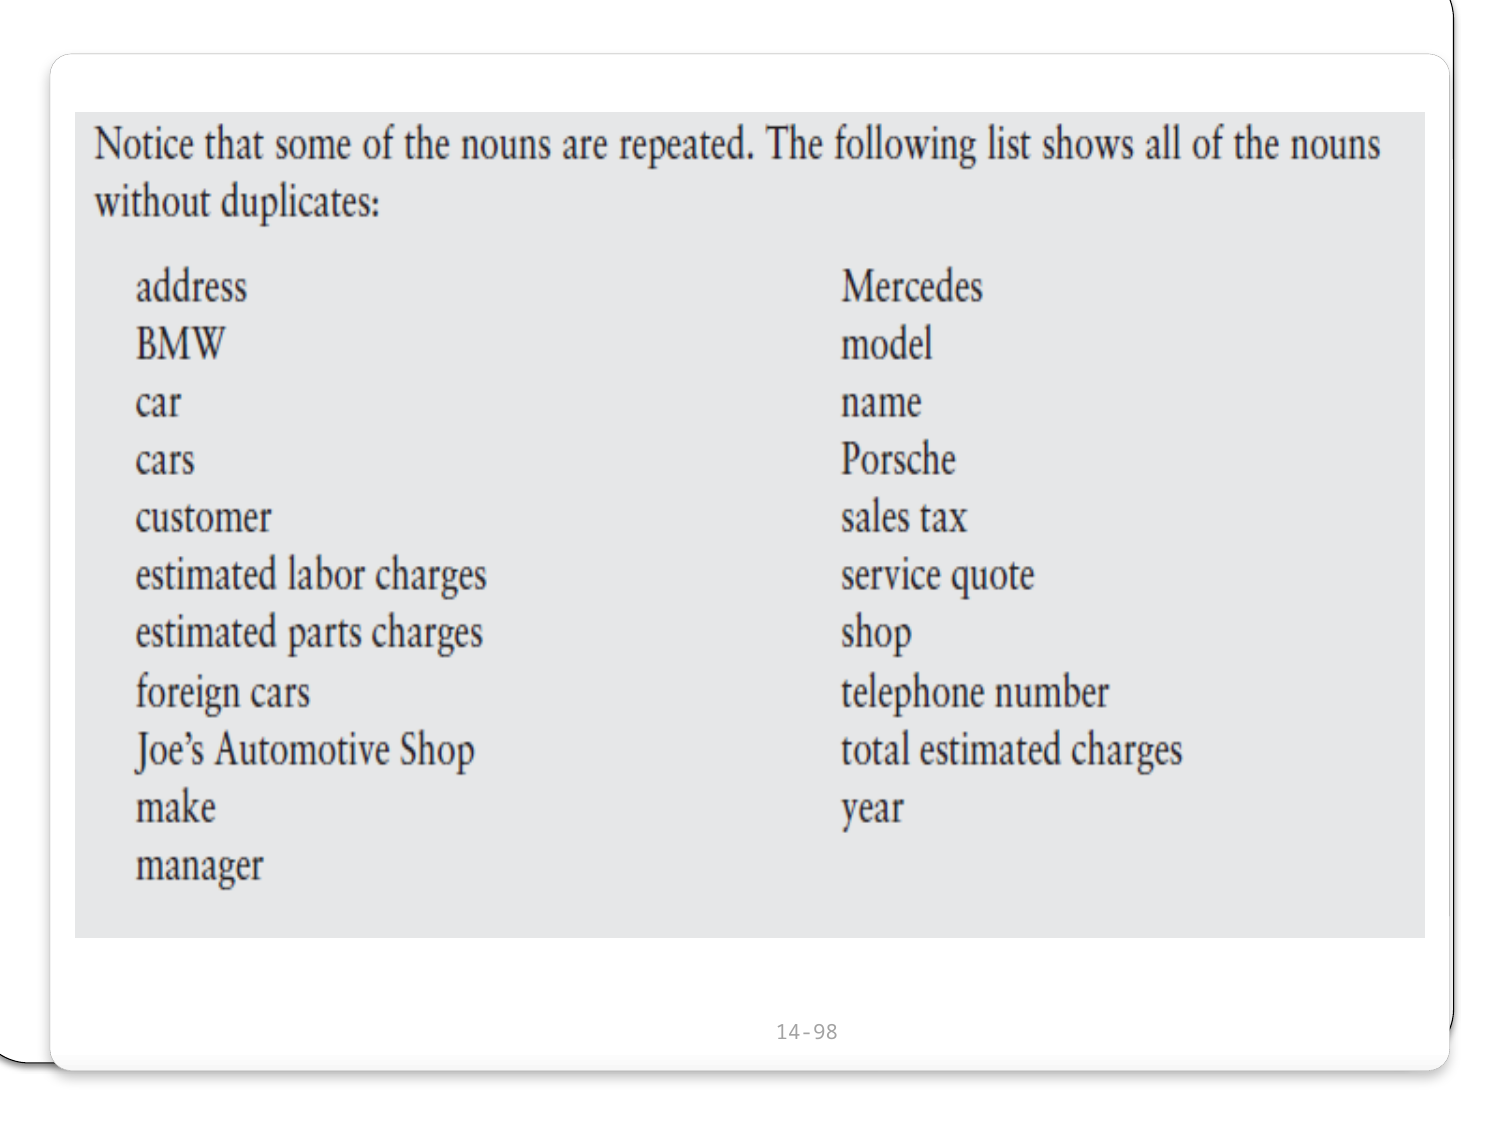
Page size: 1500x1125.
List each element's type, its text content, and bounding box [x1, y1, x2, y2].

slide_number 14-98 [619, 1002, 995, 1063]
picture [74, 112, 1426, 938]
